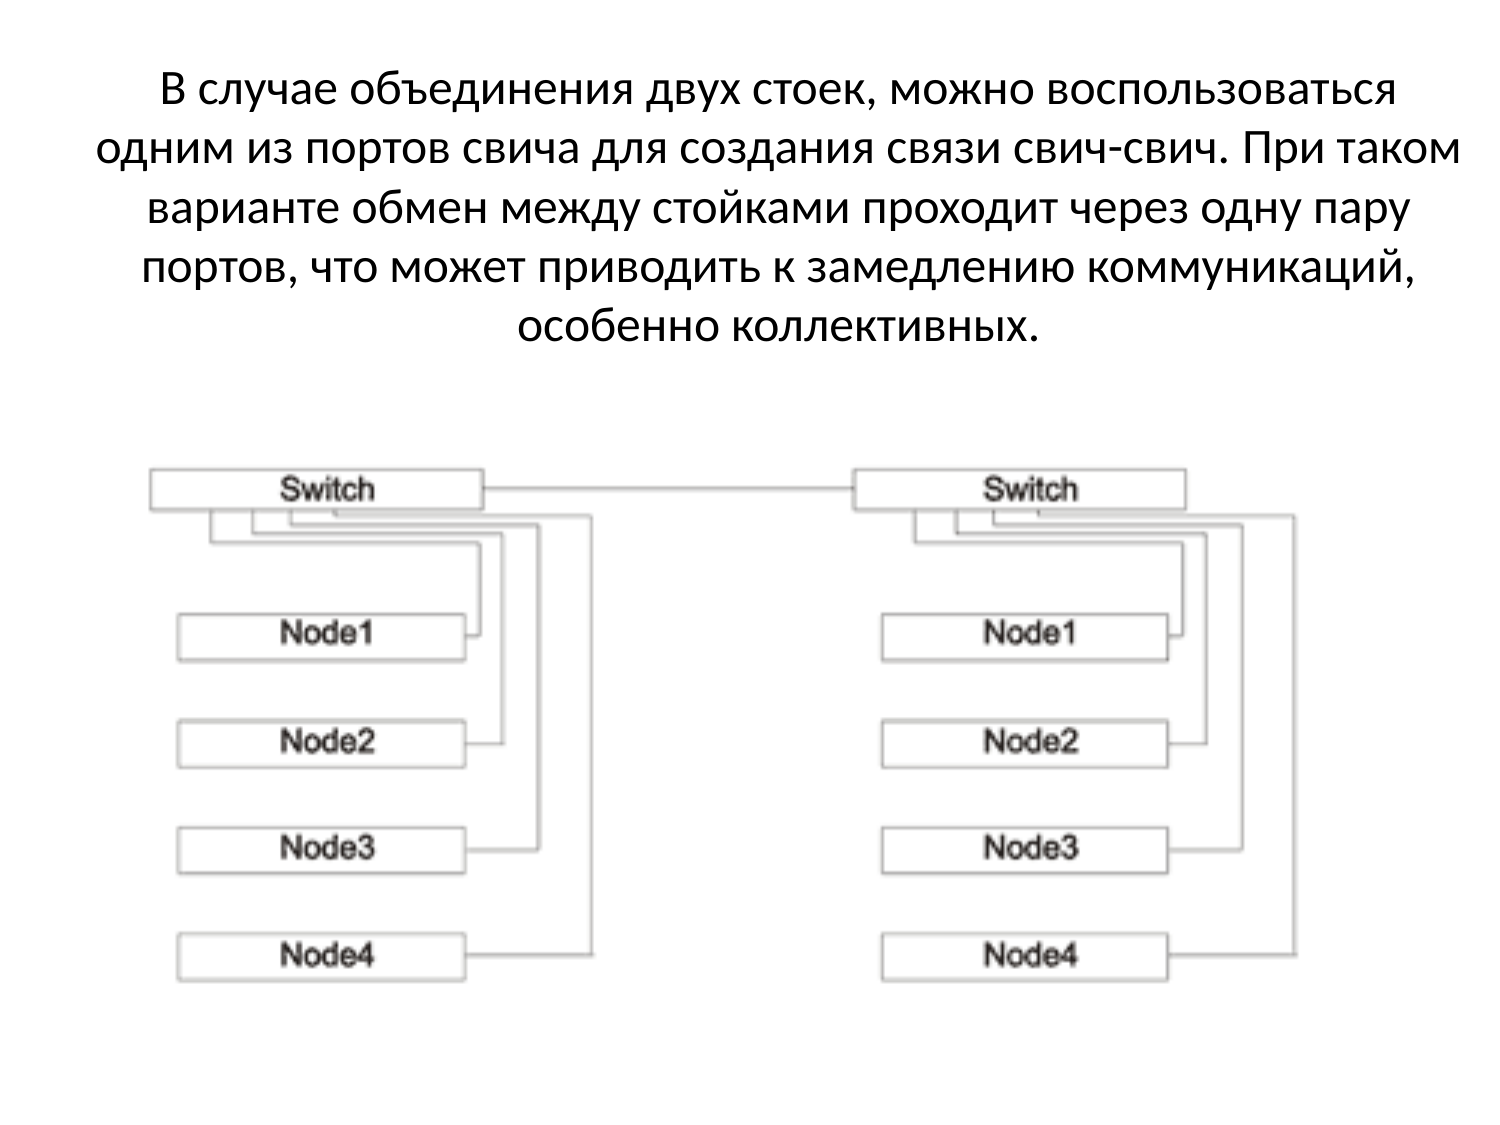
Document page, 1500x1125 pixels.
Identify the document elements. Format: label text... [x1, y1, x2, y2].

title В случае объединения двух стоек, можно воспользоваться одним из портов свича для создания связи свич-свич. При таком варианте обмен между стойками проходит через одну пару портов, что может приводить к замедлению коммуникаций, особенно коллективных. [75, 45, 1483, 362]
picture [123, 373, 1365, 1036]
